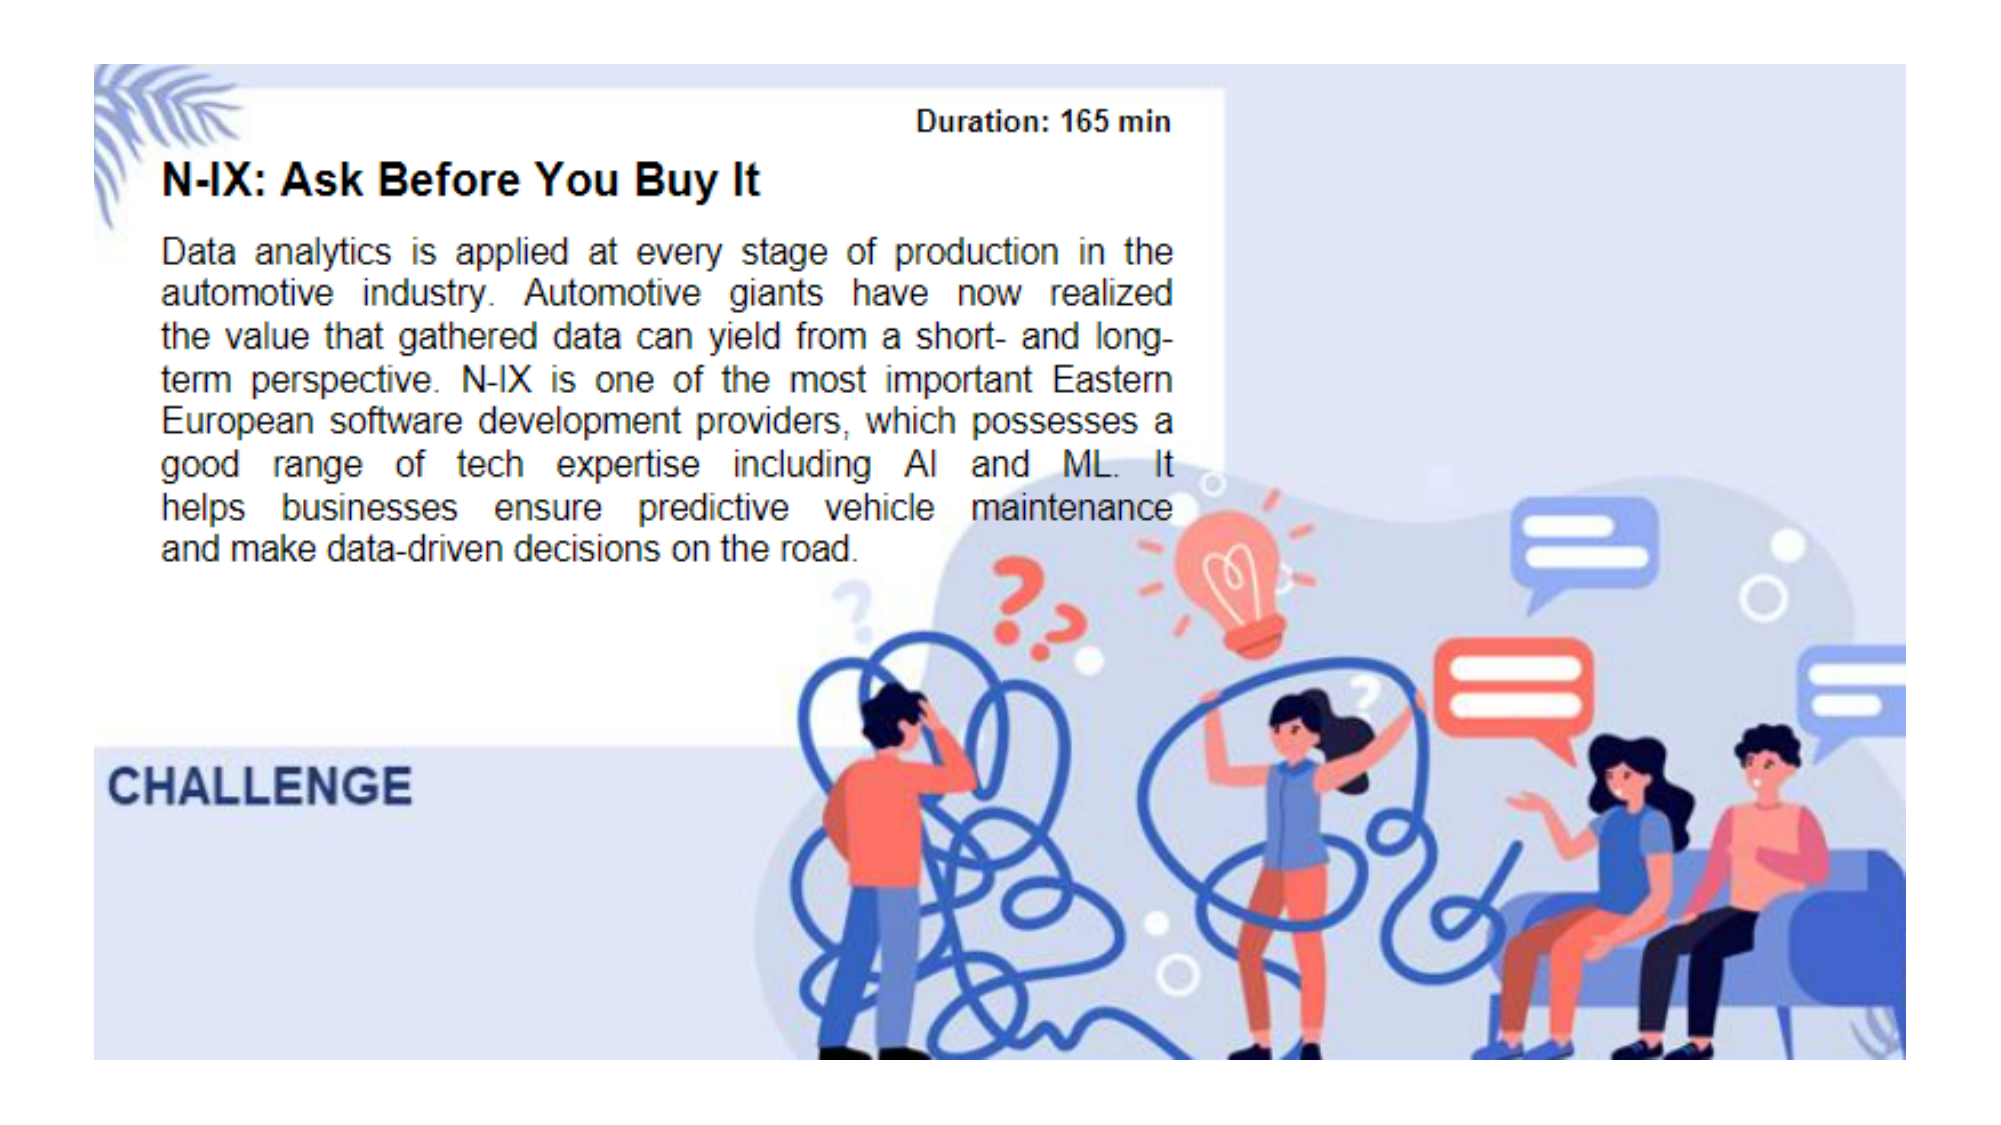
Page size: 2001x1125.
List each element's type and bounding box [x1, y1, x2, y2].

picture [94, 64, 1906, 1061]
